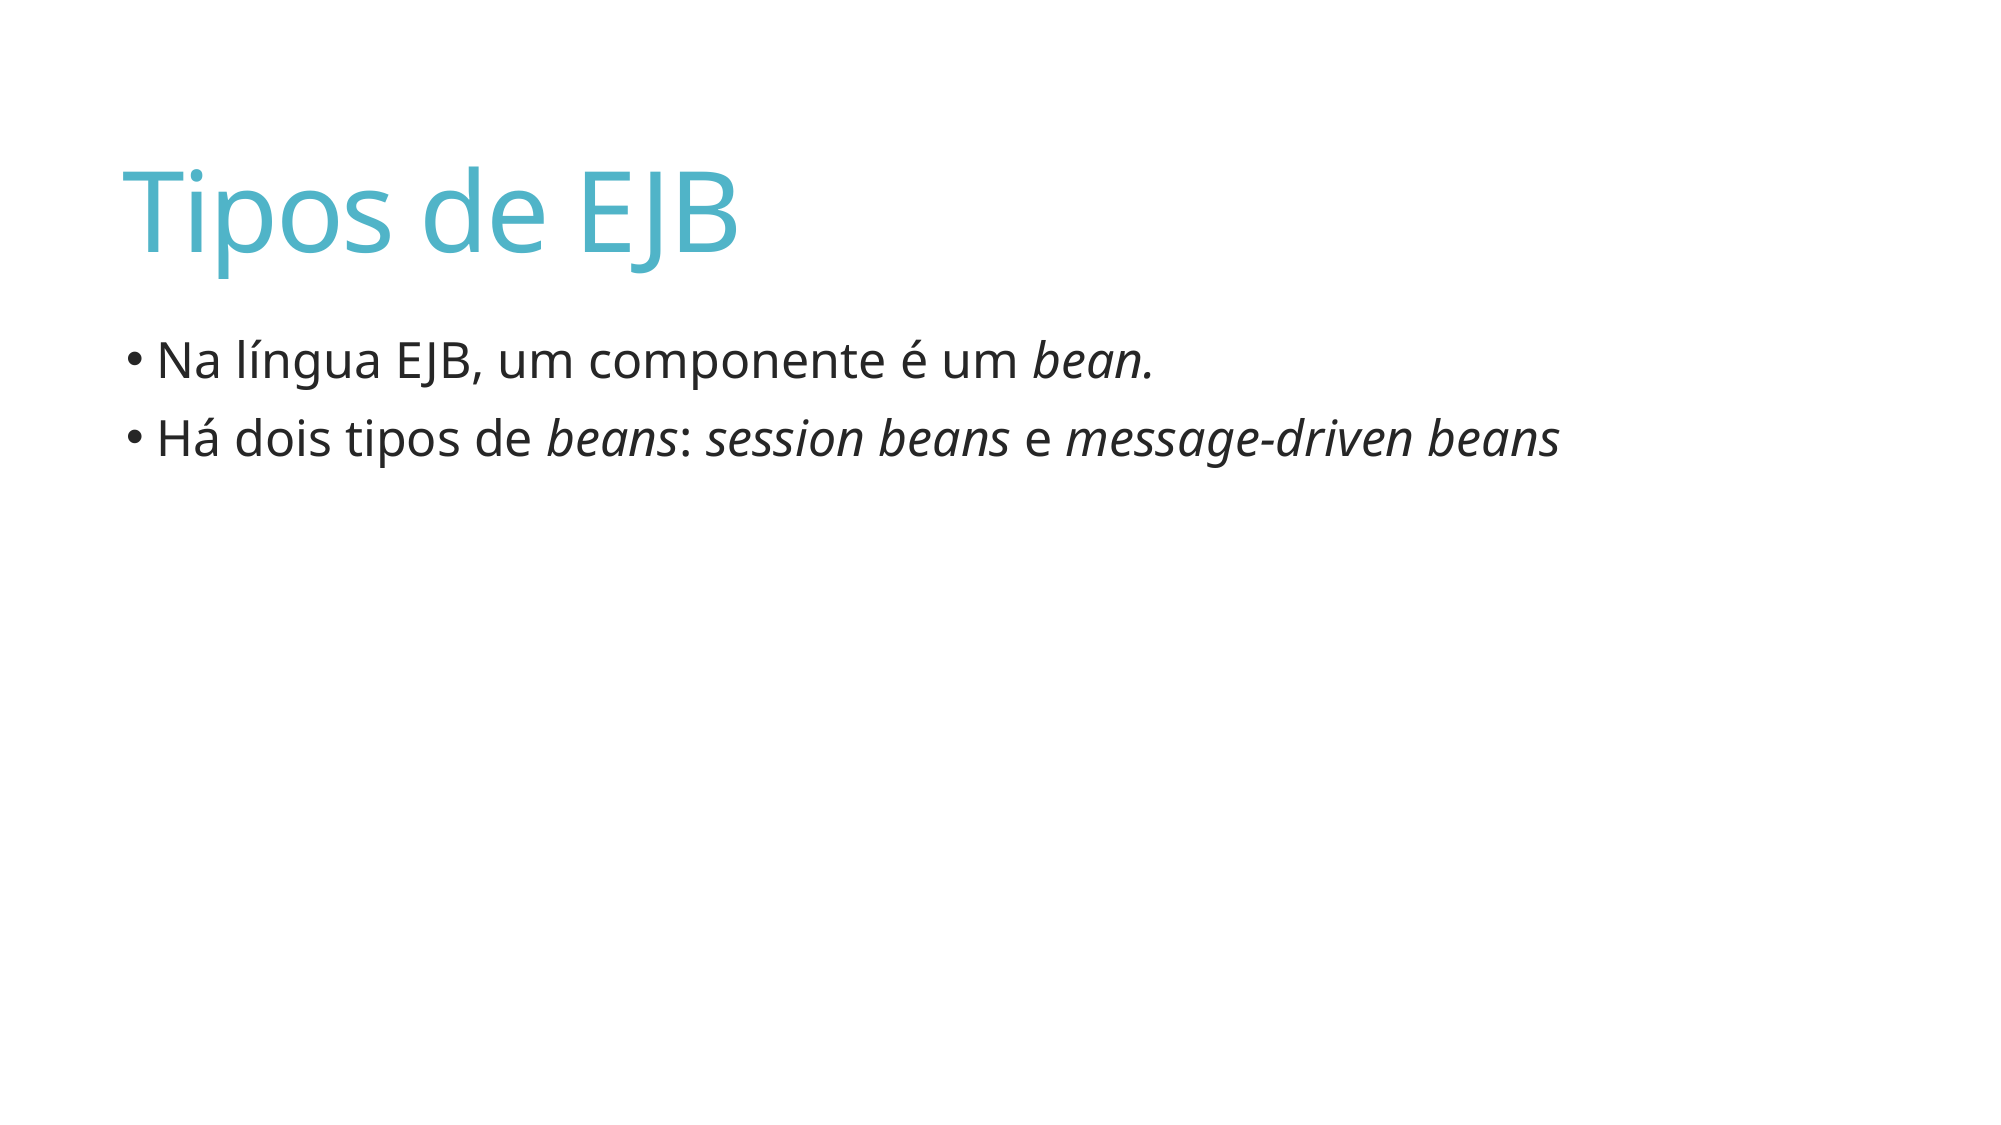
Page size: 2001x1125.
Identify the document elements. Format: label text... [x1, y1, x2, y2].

list Na língua EJB, um componente é um bean. Há dois tipos de beans: session beans e message-driven beans [111, 329, 1876, 948]
title Tipos de EJB [107, 81, 1875, 354]
